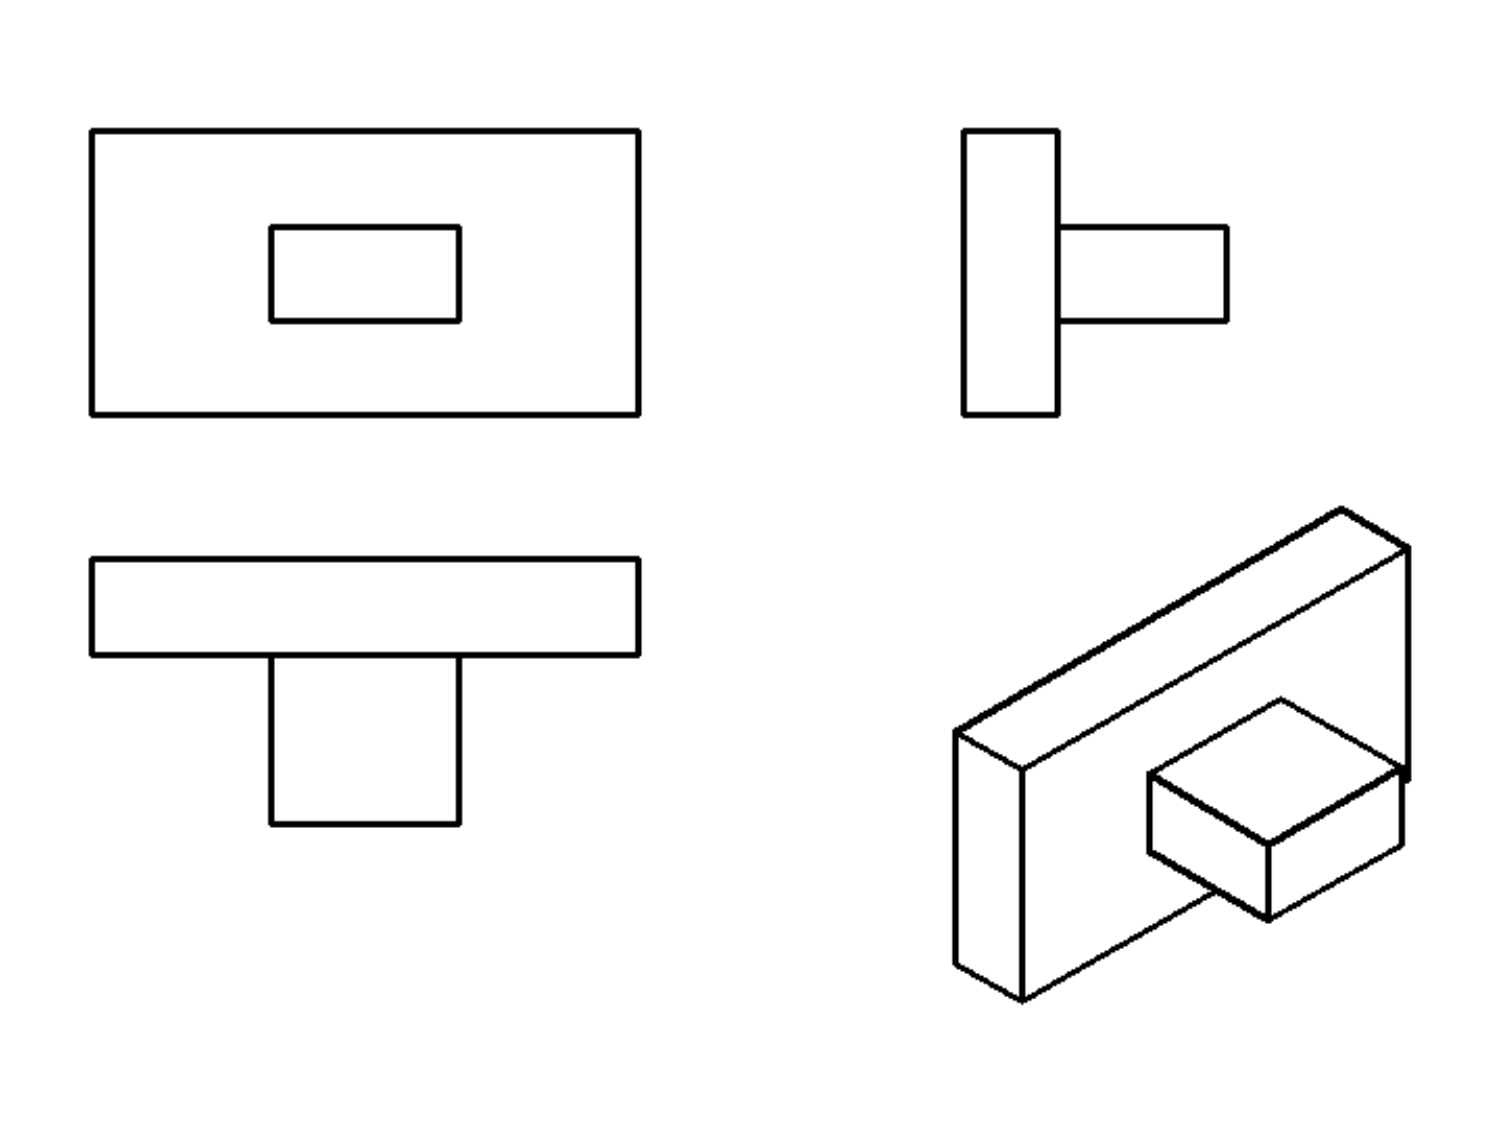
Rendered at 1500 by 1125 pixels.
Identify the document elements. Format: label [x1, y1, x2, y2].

picture [58, 93, 1442, 1020]
